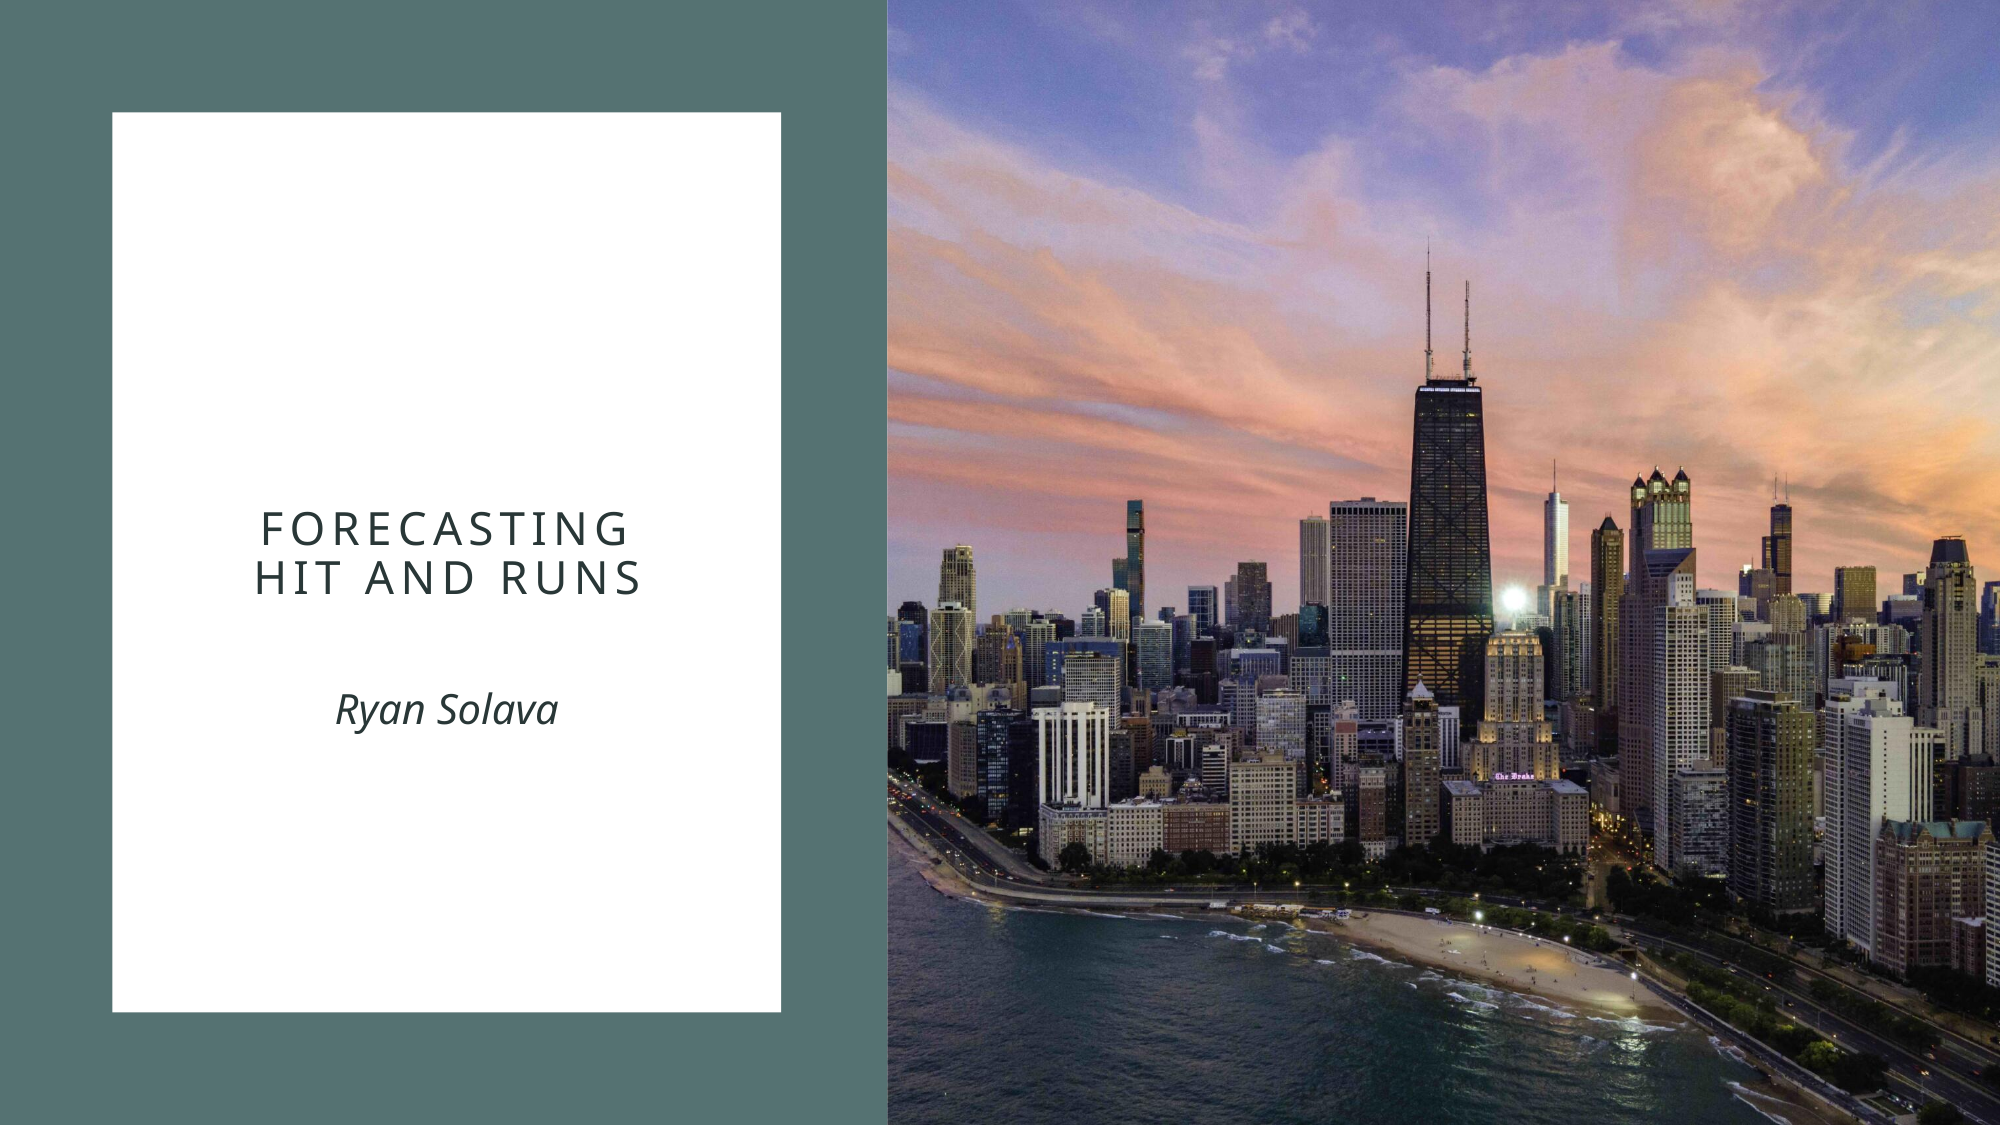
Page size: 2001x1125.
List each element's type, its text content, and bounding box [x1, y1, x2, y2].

subtitle Ryan Solava [225, 675, 669, 900]
text_box [0, 0, 887, 1125]
title Forecasting hit and runs [225, 200, 669, 613]
picture [887, 0, 2000, 1125]
text_box [111, 111, 782, 1013]
